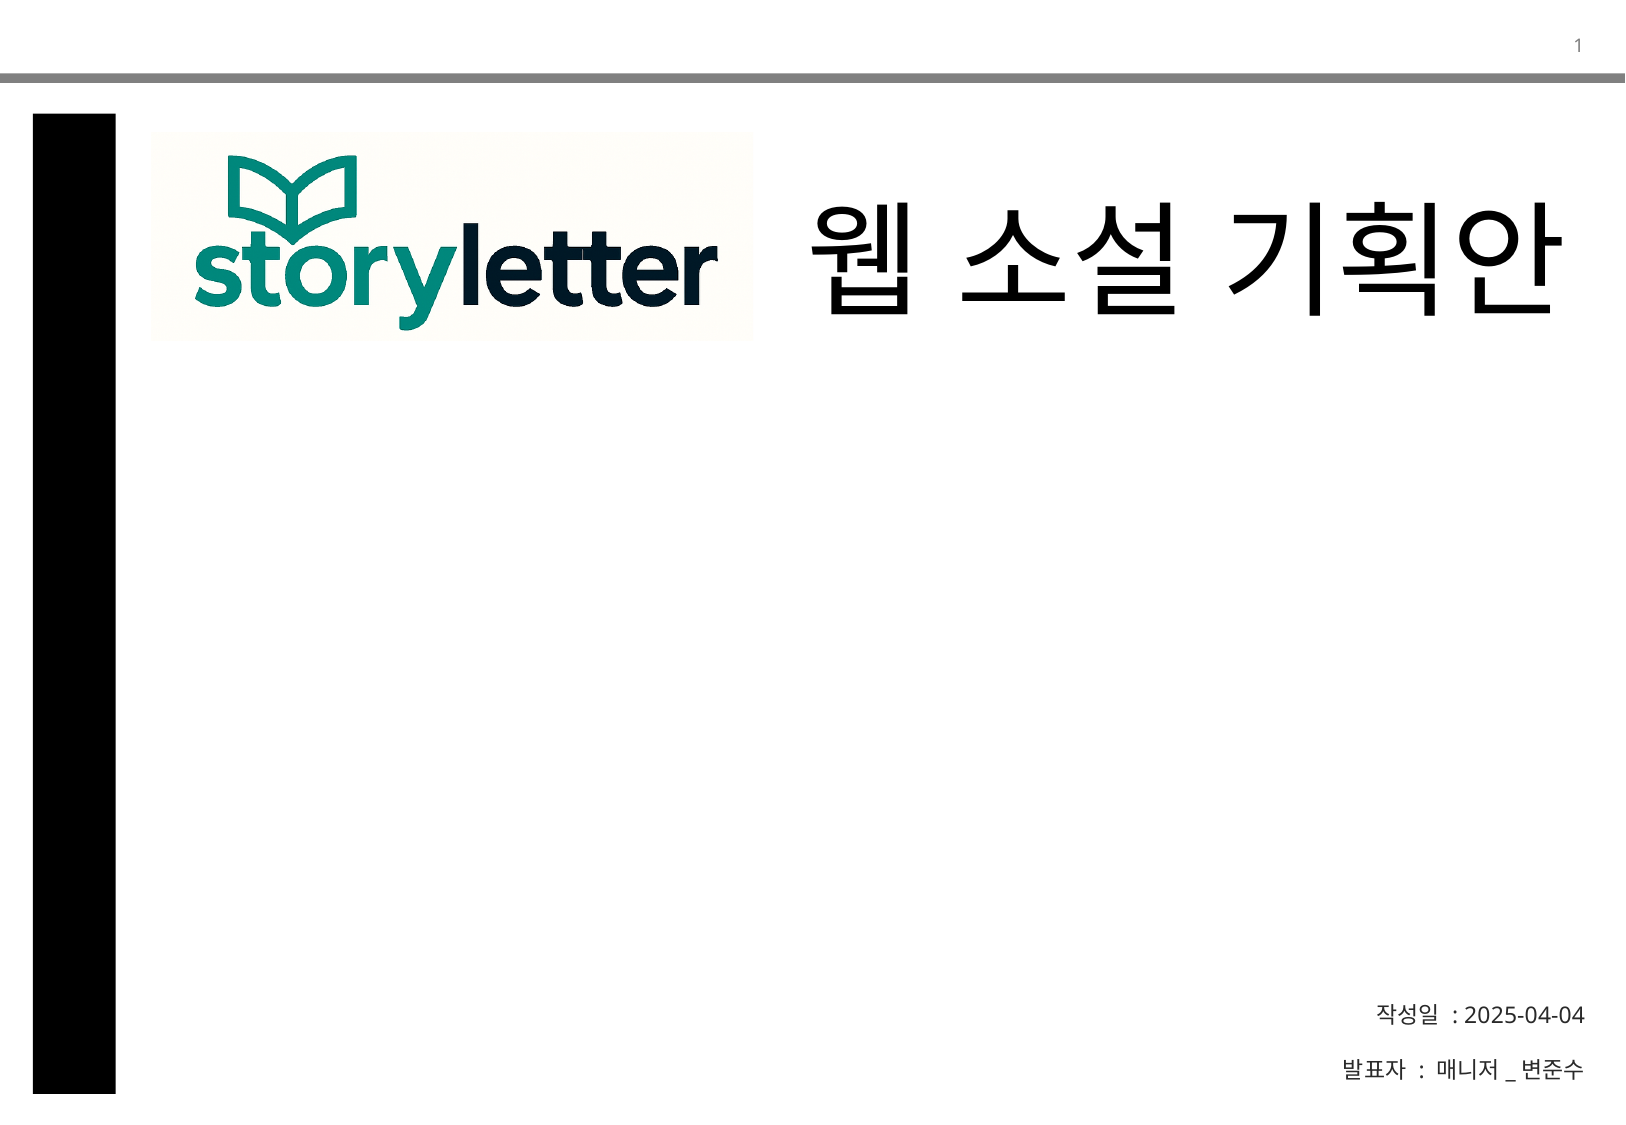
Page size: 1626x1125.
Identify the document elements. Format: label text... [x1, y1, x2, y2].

text_box 작성일 : 2025-04-04 발표자 : 매니저_변준수 [1166, 993, 1600, 1091]
text_box [32, 113, 116, 1094]
text_box 웹 소설 기획안 [791, 174, 1582, 339]
picture [150, 131, 754, 341]
